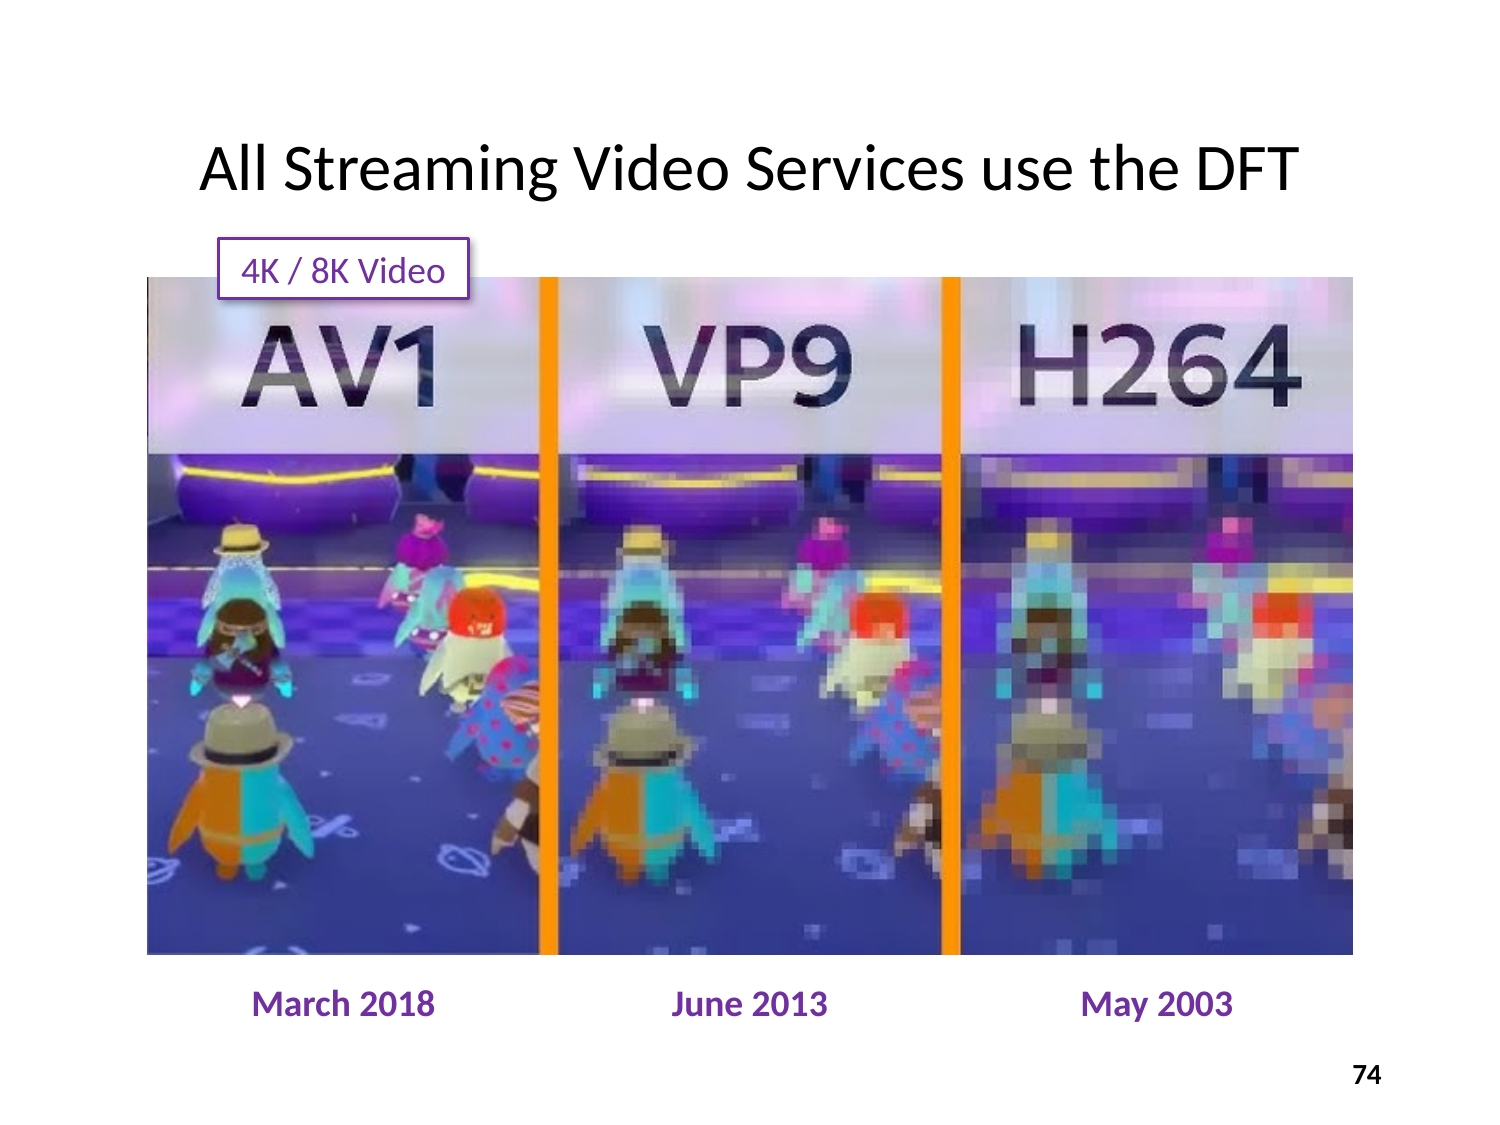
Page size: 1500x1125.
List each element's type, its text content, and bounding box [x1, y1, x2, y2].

text_box June 2013 [626, 971, 874, 1032]
text_box May 2003 [1033, 971, 1281, 1032]
text_box 4K / 8K Video [218, 238, 469, 277]
picture [147, 277, 1353, 955]
text_box March 2018 [220, 971, 467, 1032]
title All Streaming Video Services use the DFT [103, 59, 1397, 278]
slide_number 74 [1059, 1042, 1397, 1103]
